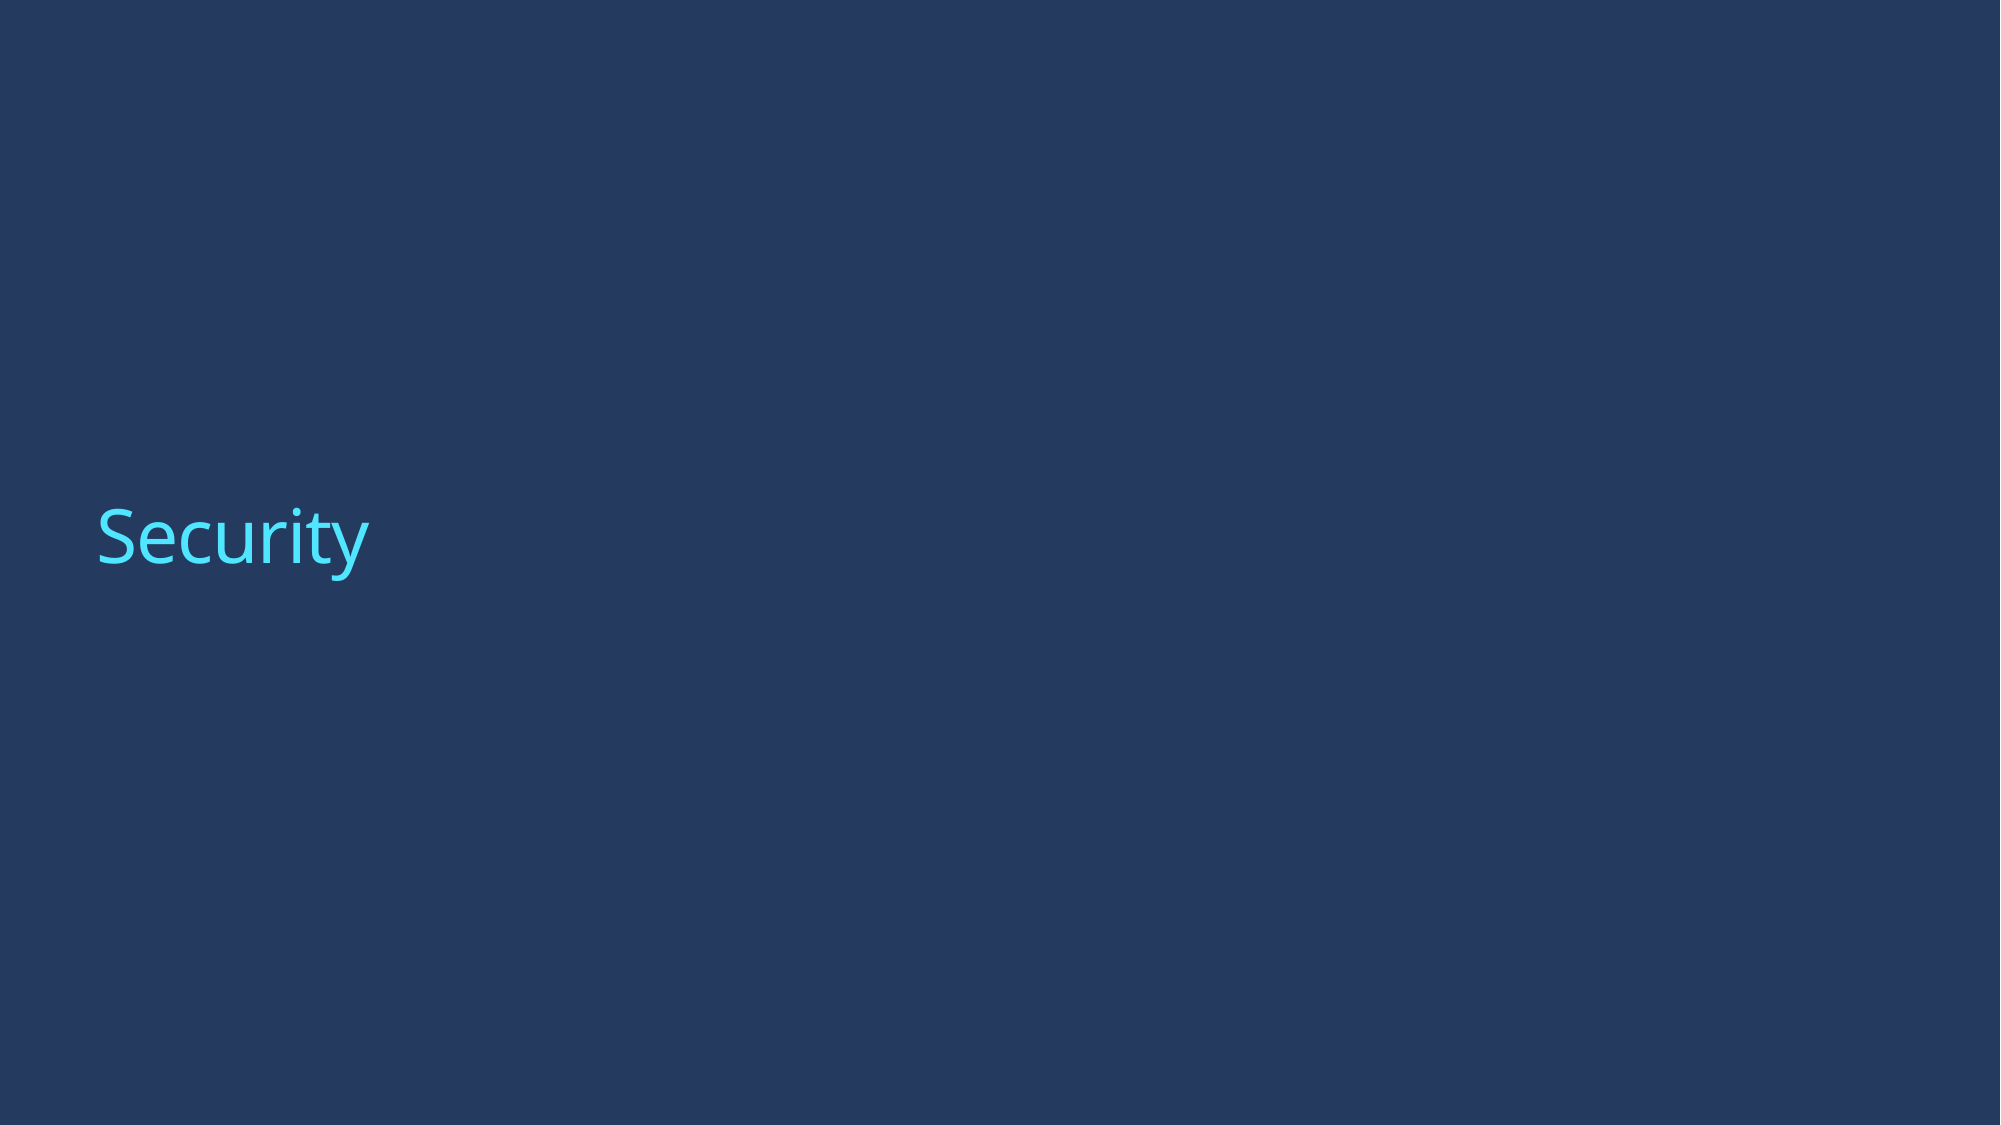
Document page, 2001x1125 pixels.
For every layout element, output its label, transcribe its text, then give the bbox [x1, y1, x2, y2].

title Security [96, 498, 1596, 580]
